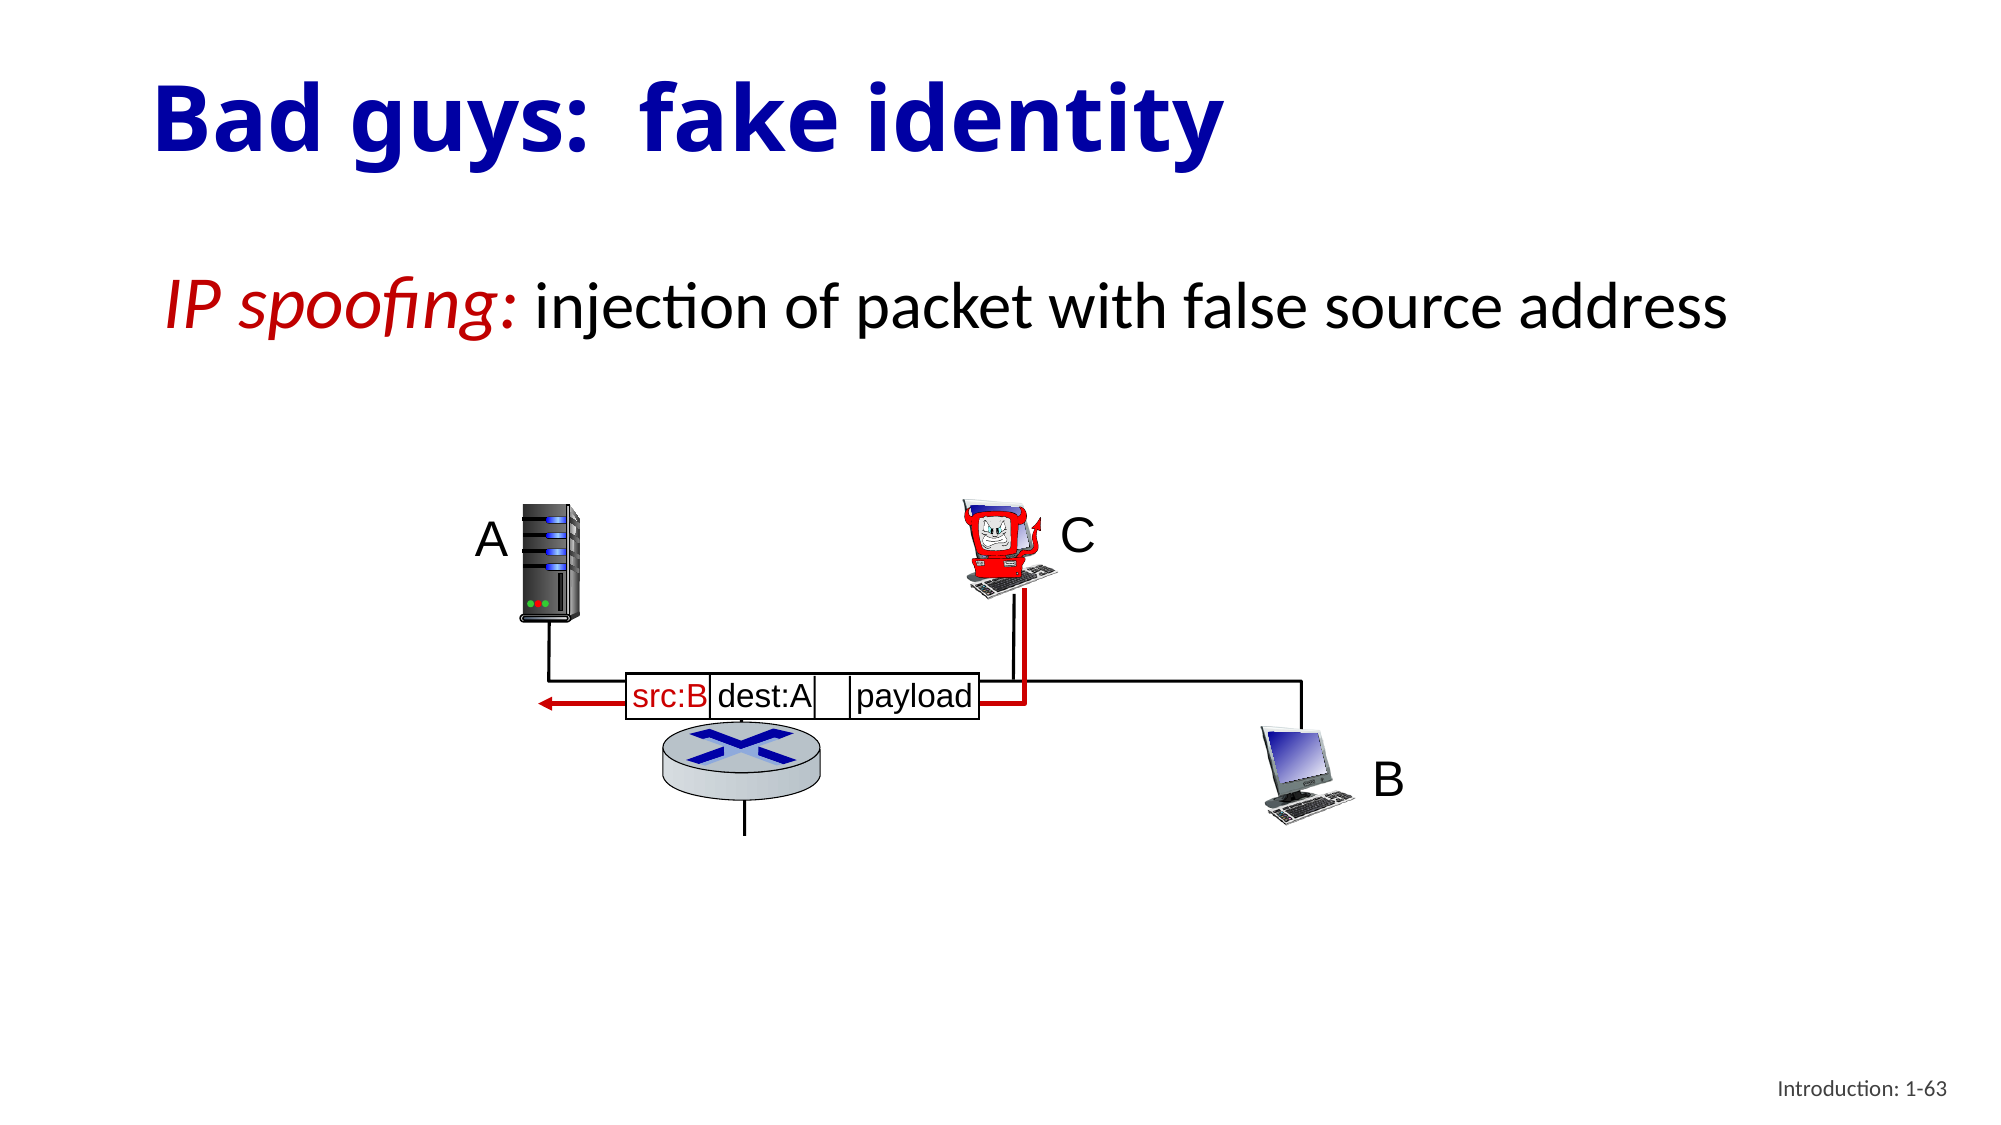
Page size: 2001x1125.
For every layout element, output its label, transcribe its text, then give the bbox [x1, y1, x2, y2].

text_box B [1378, 738, 1421, 814]
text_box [538, 588, 1025, 723]
picture [964, 505, 1042, 579]
title Bad guys: fake identity [135, 47, 1861, 195]
text_box [1027, 681, 1302, 728]
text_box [662, 723, 821, 801]
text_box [959, 494, 1081, 607]
text_box C [1081, 495, 1111, 570]
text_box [520, 504, 580, 622]
text_box IP spoofing: injection of packet with false source address [127, 255, 1824, 598]
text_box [1257, 720, 1378, 833]
text_box A [459, 498, 523, 574]
slide_number Introduction: 1-63 [1512, 1056, 1963, 1117]
